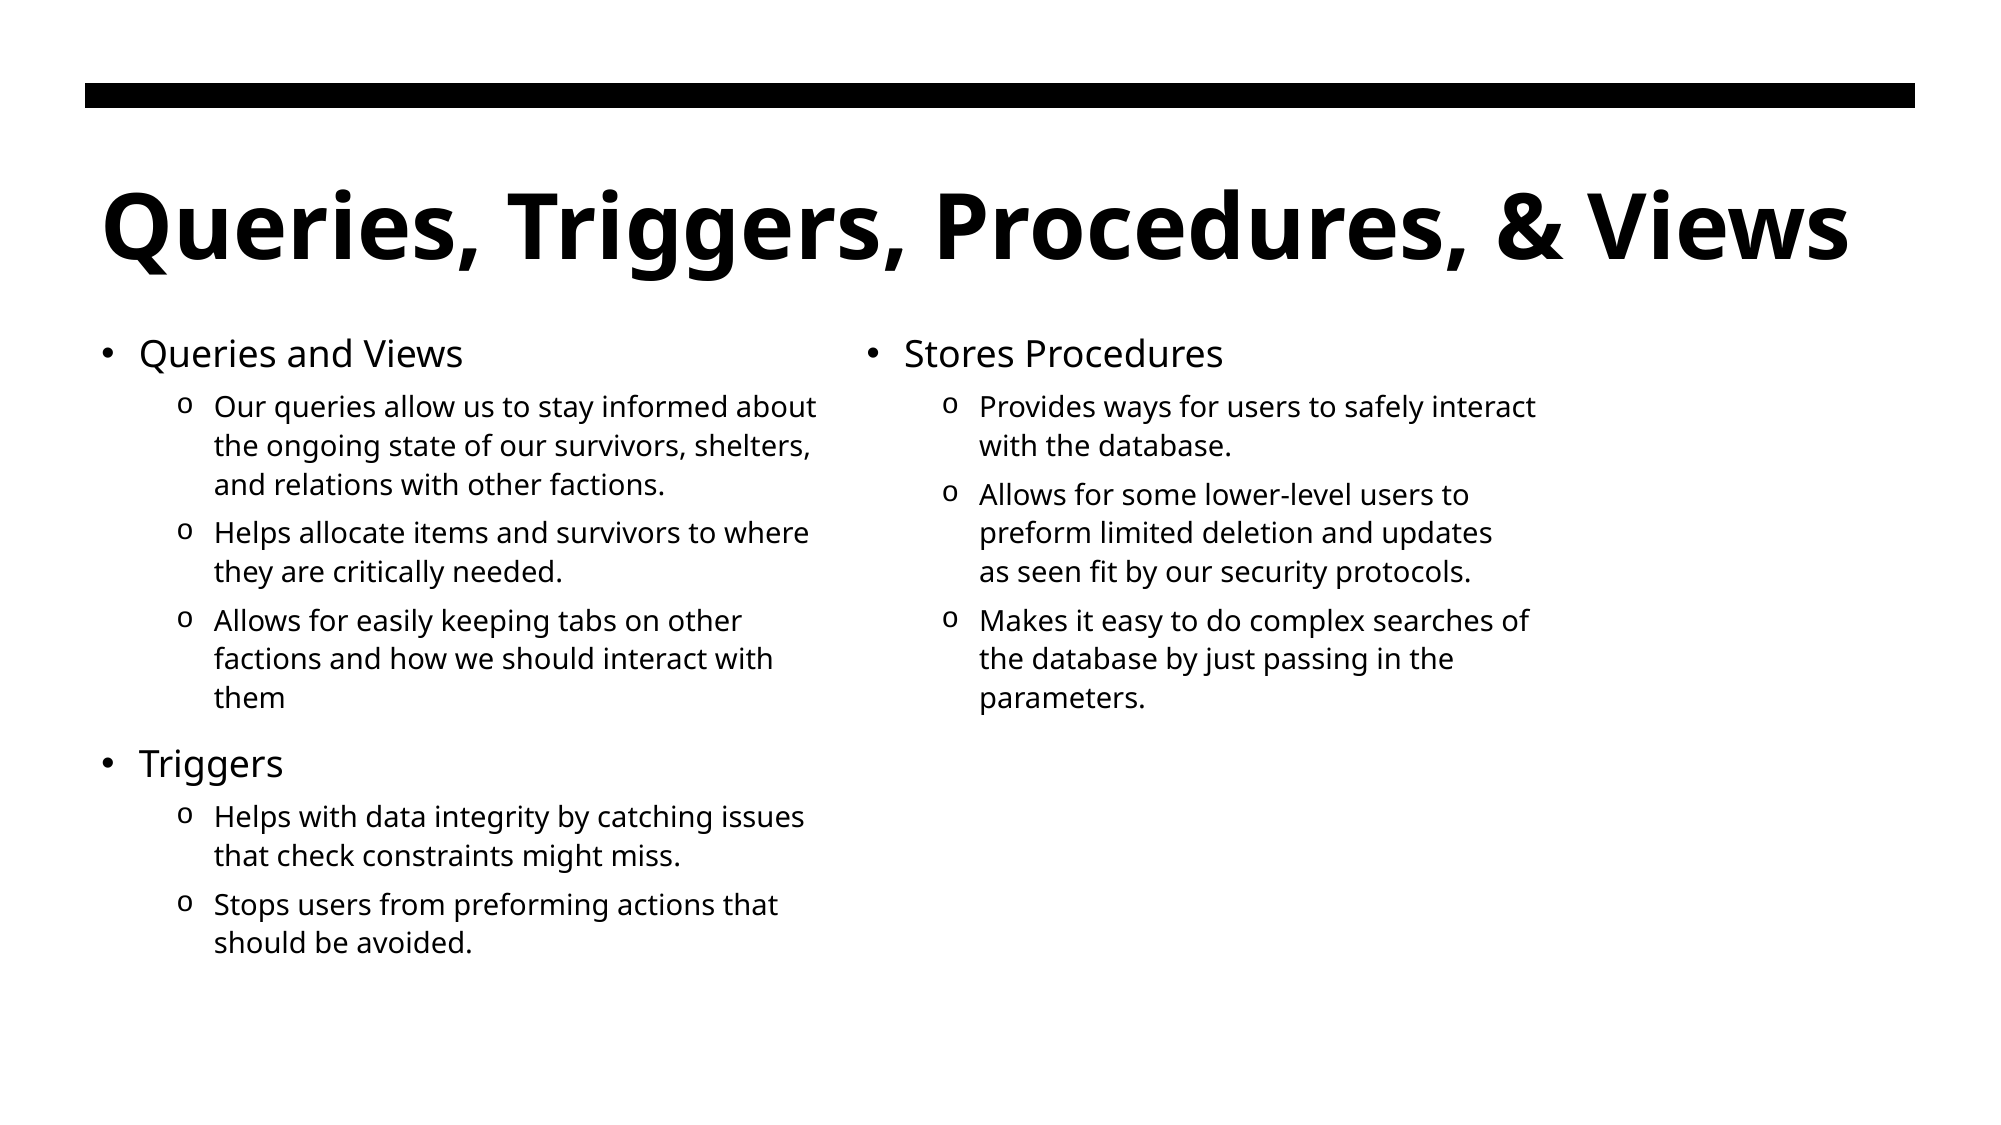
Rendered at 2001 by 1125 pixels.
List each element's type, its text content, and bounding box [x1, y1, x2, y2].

title Queries, Triggers, Procedures, & Views [85, 160, 1916, 401]
list Queries and Views Our queries allow us to stay informed about the ongoing state of our survivors, shelters, and relations with other factions. Helps allocate items and survivors to where they are critically needed. Allows for easily keeping tabs on other factions and how we should interact with them Triggers Helps with data integrity by catching issues that check constraints might miss. Stops users from preforming actions that should be avoided. [86, 317, 851, 978]
text_box Stores Procedures Provides ways for users to safely interact with the database. Allows for some lower-level users to preform limited deletion and updates as seen fit by our security protocols. Makes it easy to do complex searches of the database by just passing in the parameters. [851, 317, 1594, 1026]
